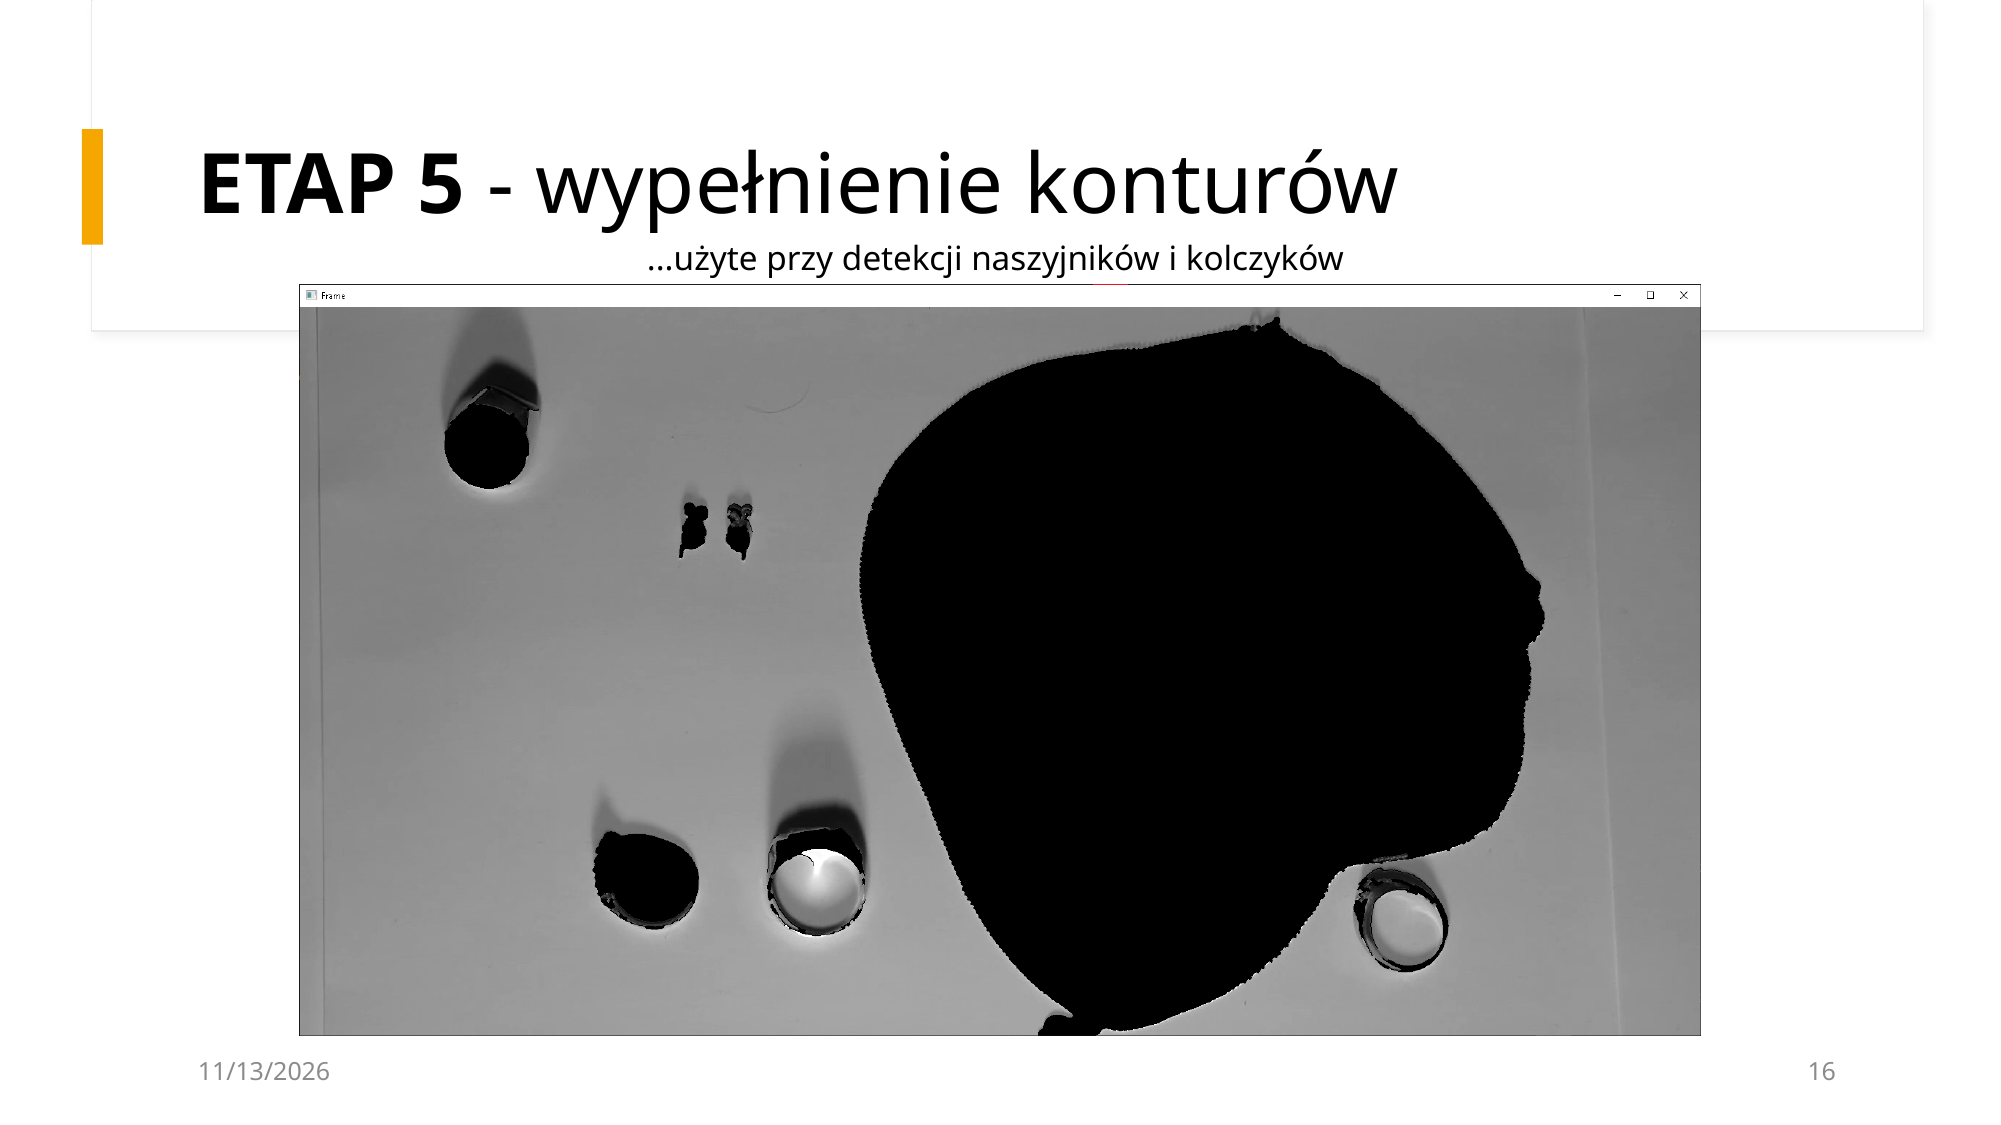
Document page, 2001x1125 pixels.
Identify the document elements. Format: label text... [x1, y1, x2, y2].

slide_number 16 [1401, 1042, 1851, 1103]
title ETAP 5 - wypełnienie konturów [183, 90, 1851, 284]
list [299, 284, 1701, 1036]
text_box ...użyte przy detekcji naszyjników i kolczyków [631, 229, 1577, 284]
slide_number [183, 1042, 633, 1103]
